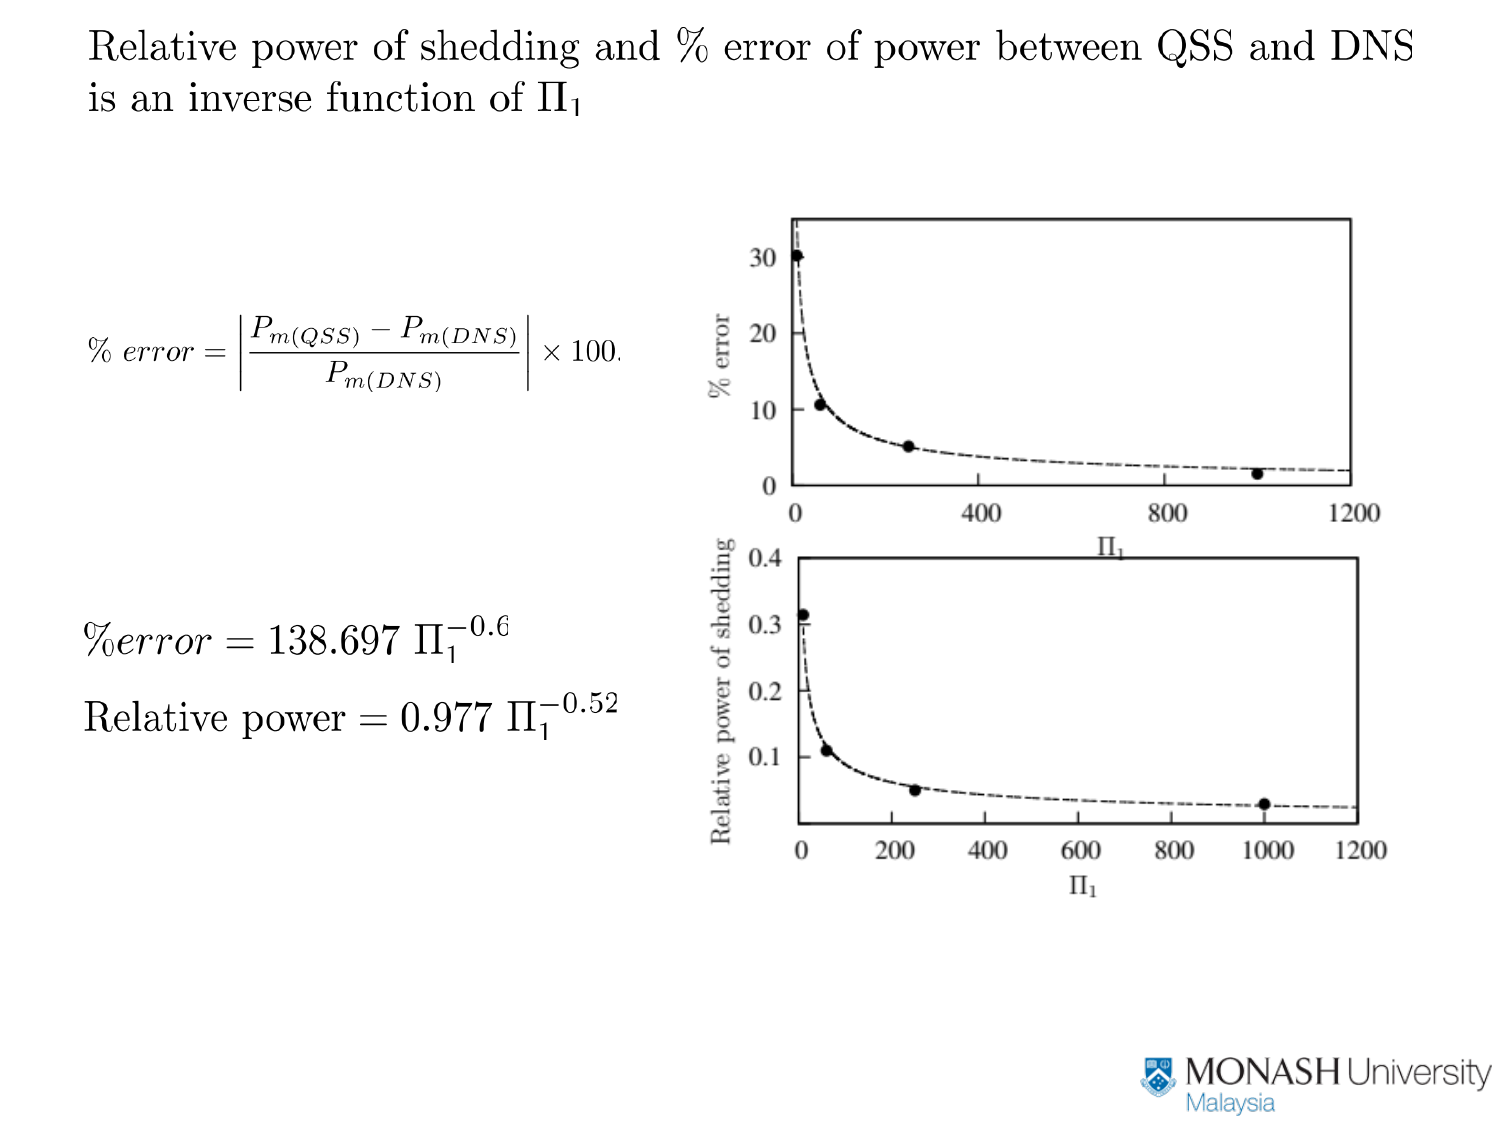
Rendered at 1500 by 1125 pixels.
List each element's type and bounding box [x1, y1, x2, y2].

picture [1136, 1056, 1495, 1117]
picture [88, 27, 1413, 117]
picture [88, 314, 621, 392]
picture [84, 692, 617, 740]
picture [643, 207, 1483, 918]
picture [83, 615, 509, 664]
